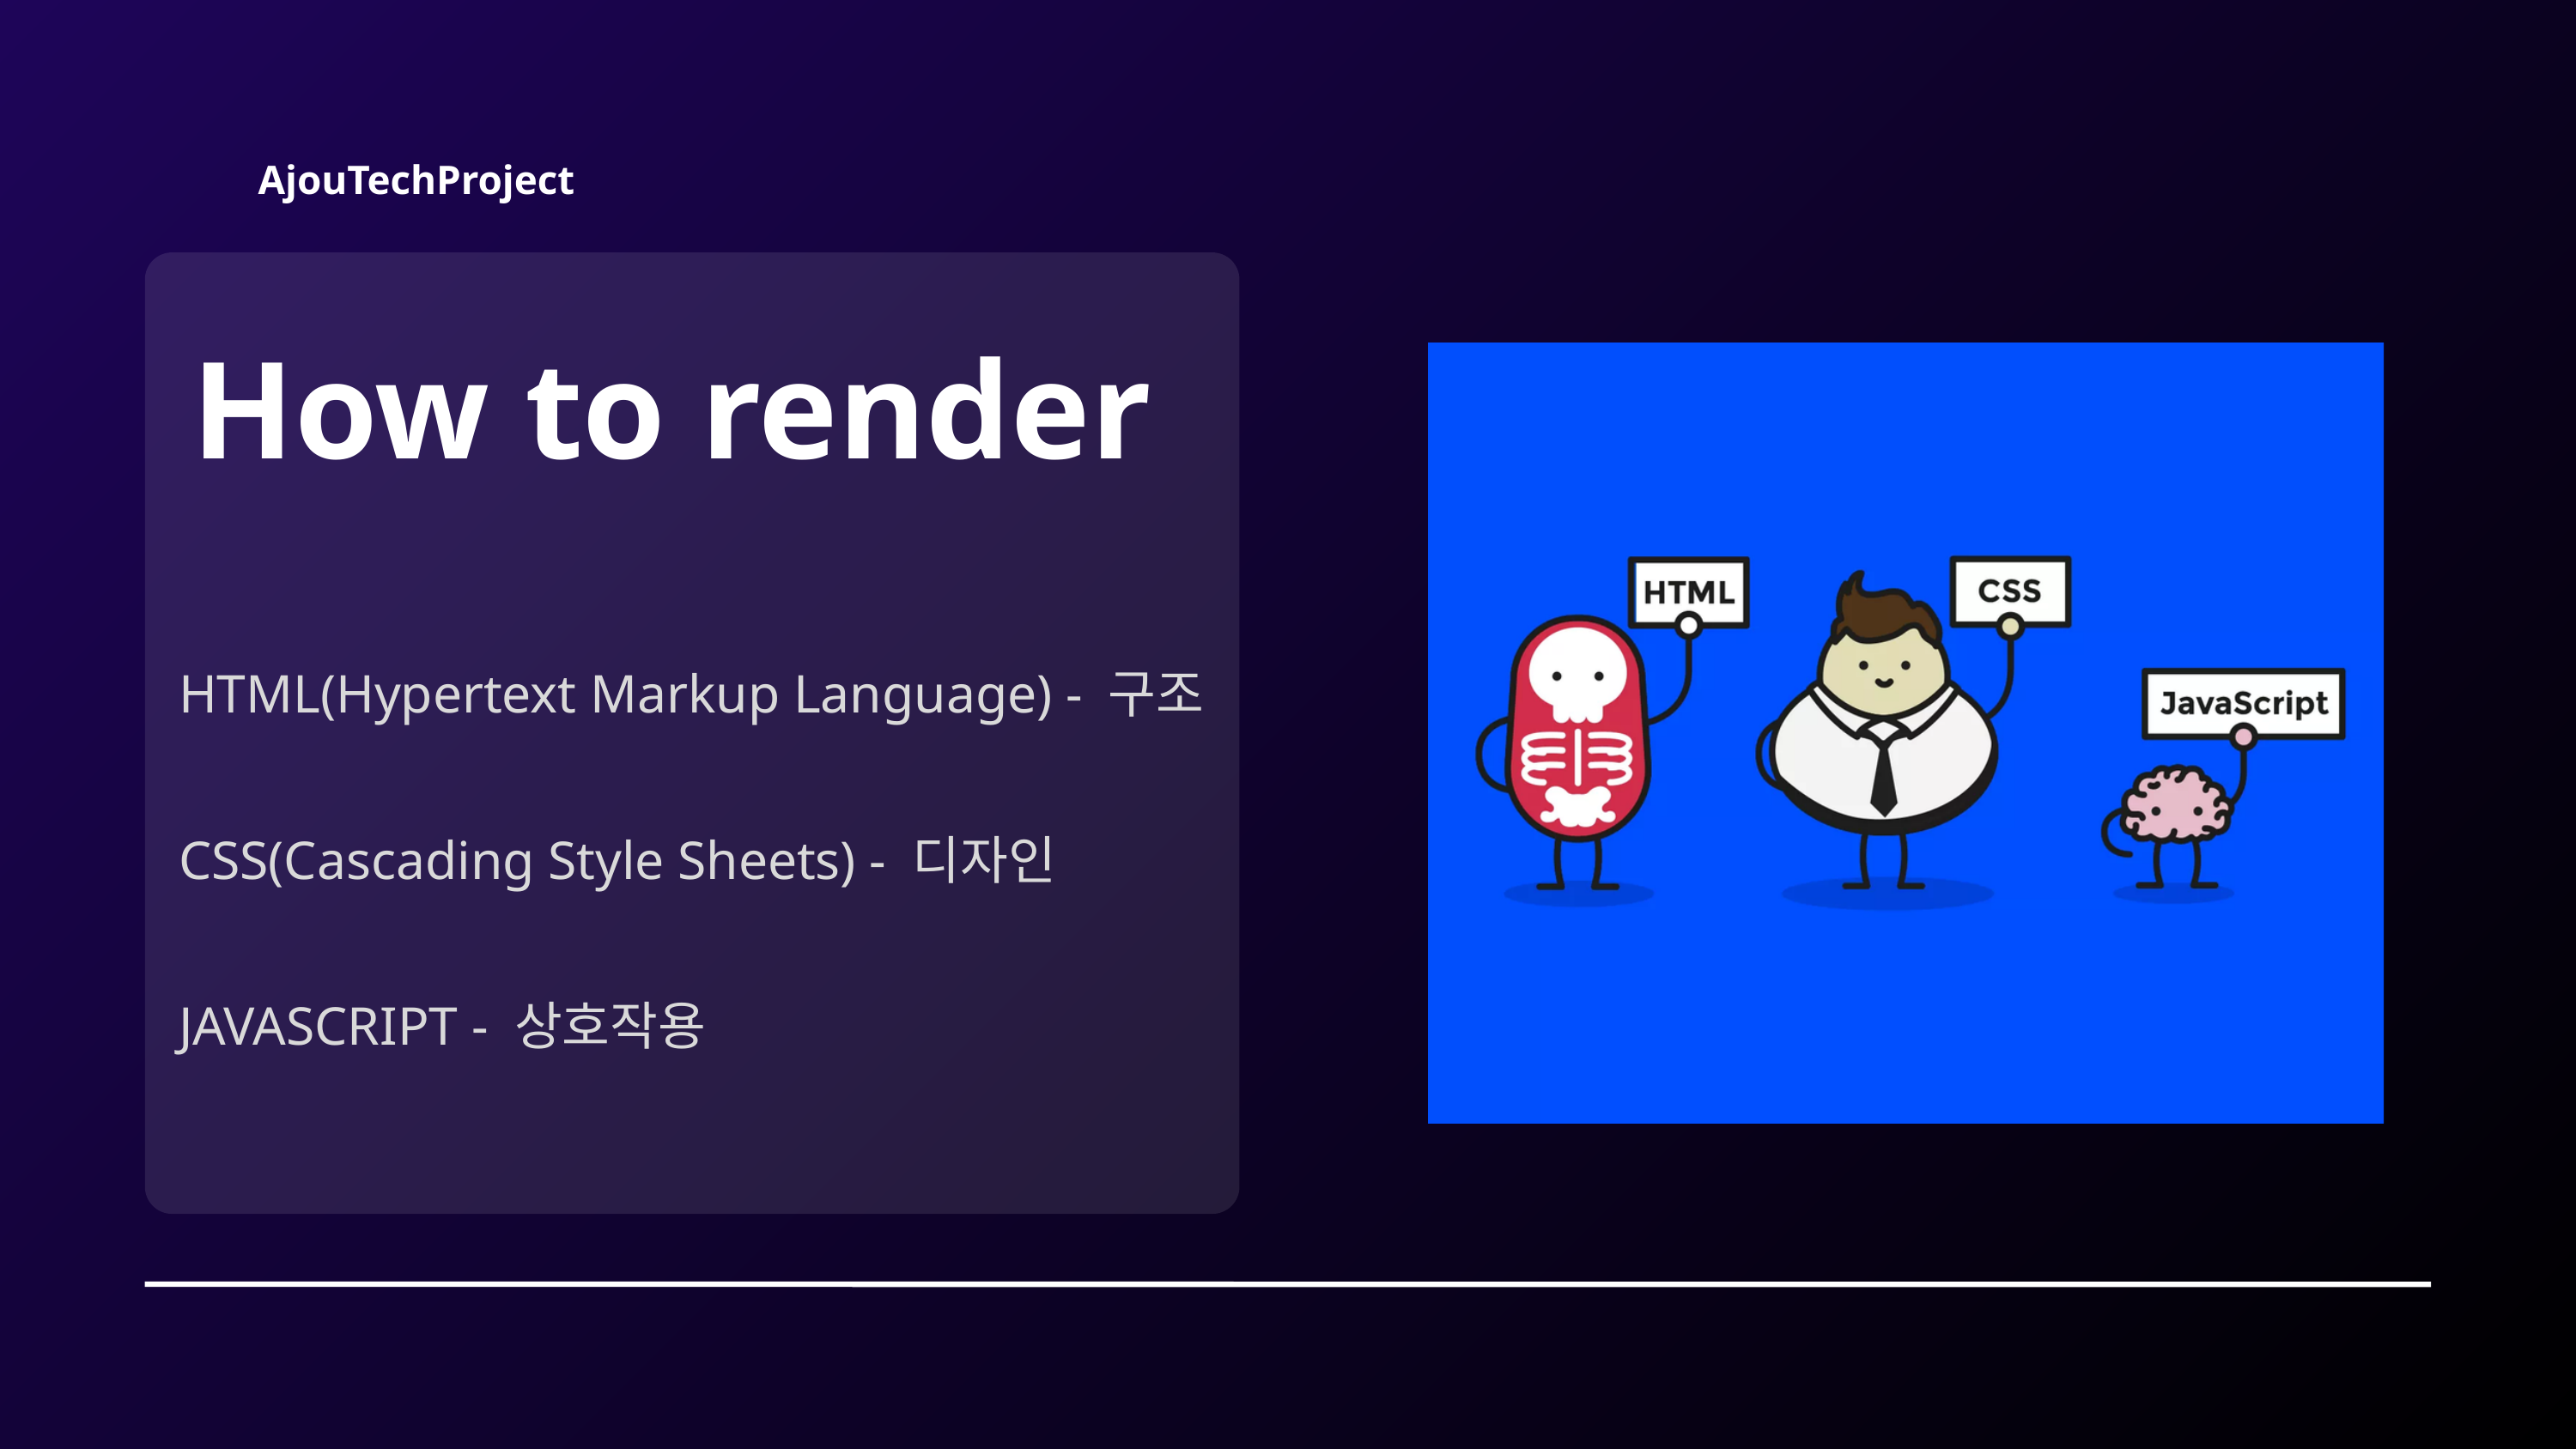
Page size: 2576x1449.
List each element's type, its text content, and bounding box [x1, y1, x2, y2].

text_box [144, 252, 1240, 1215]
text_box [1428, 343, 2385, 1124]
text_box AjouTechProject [258, 160, 732, 203]
